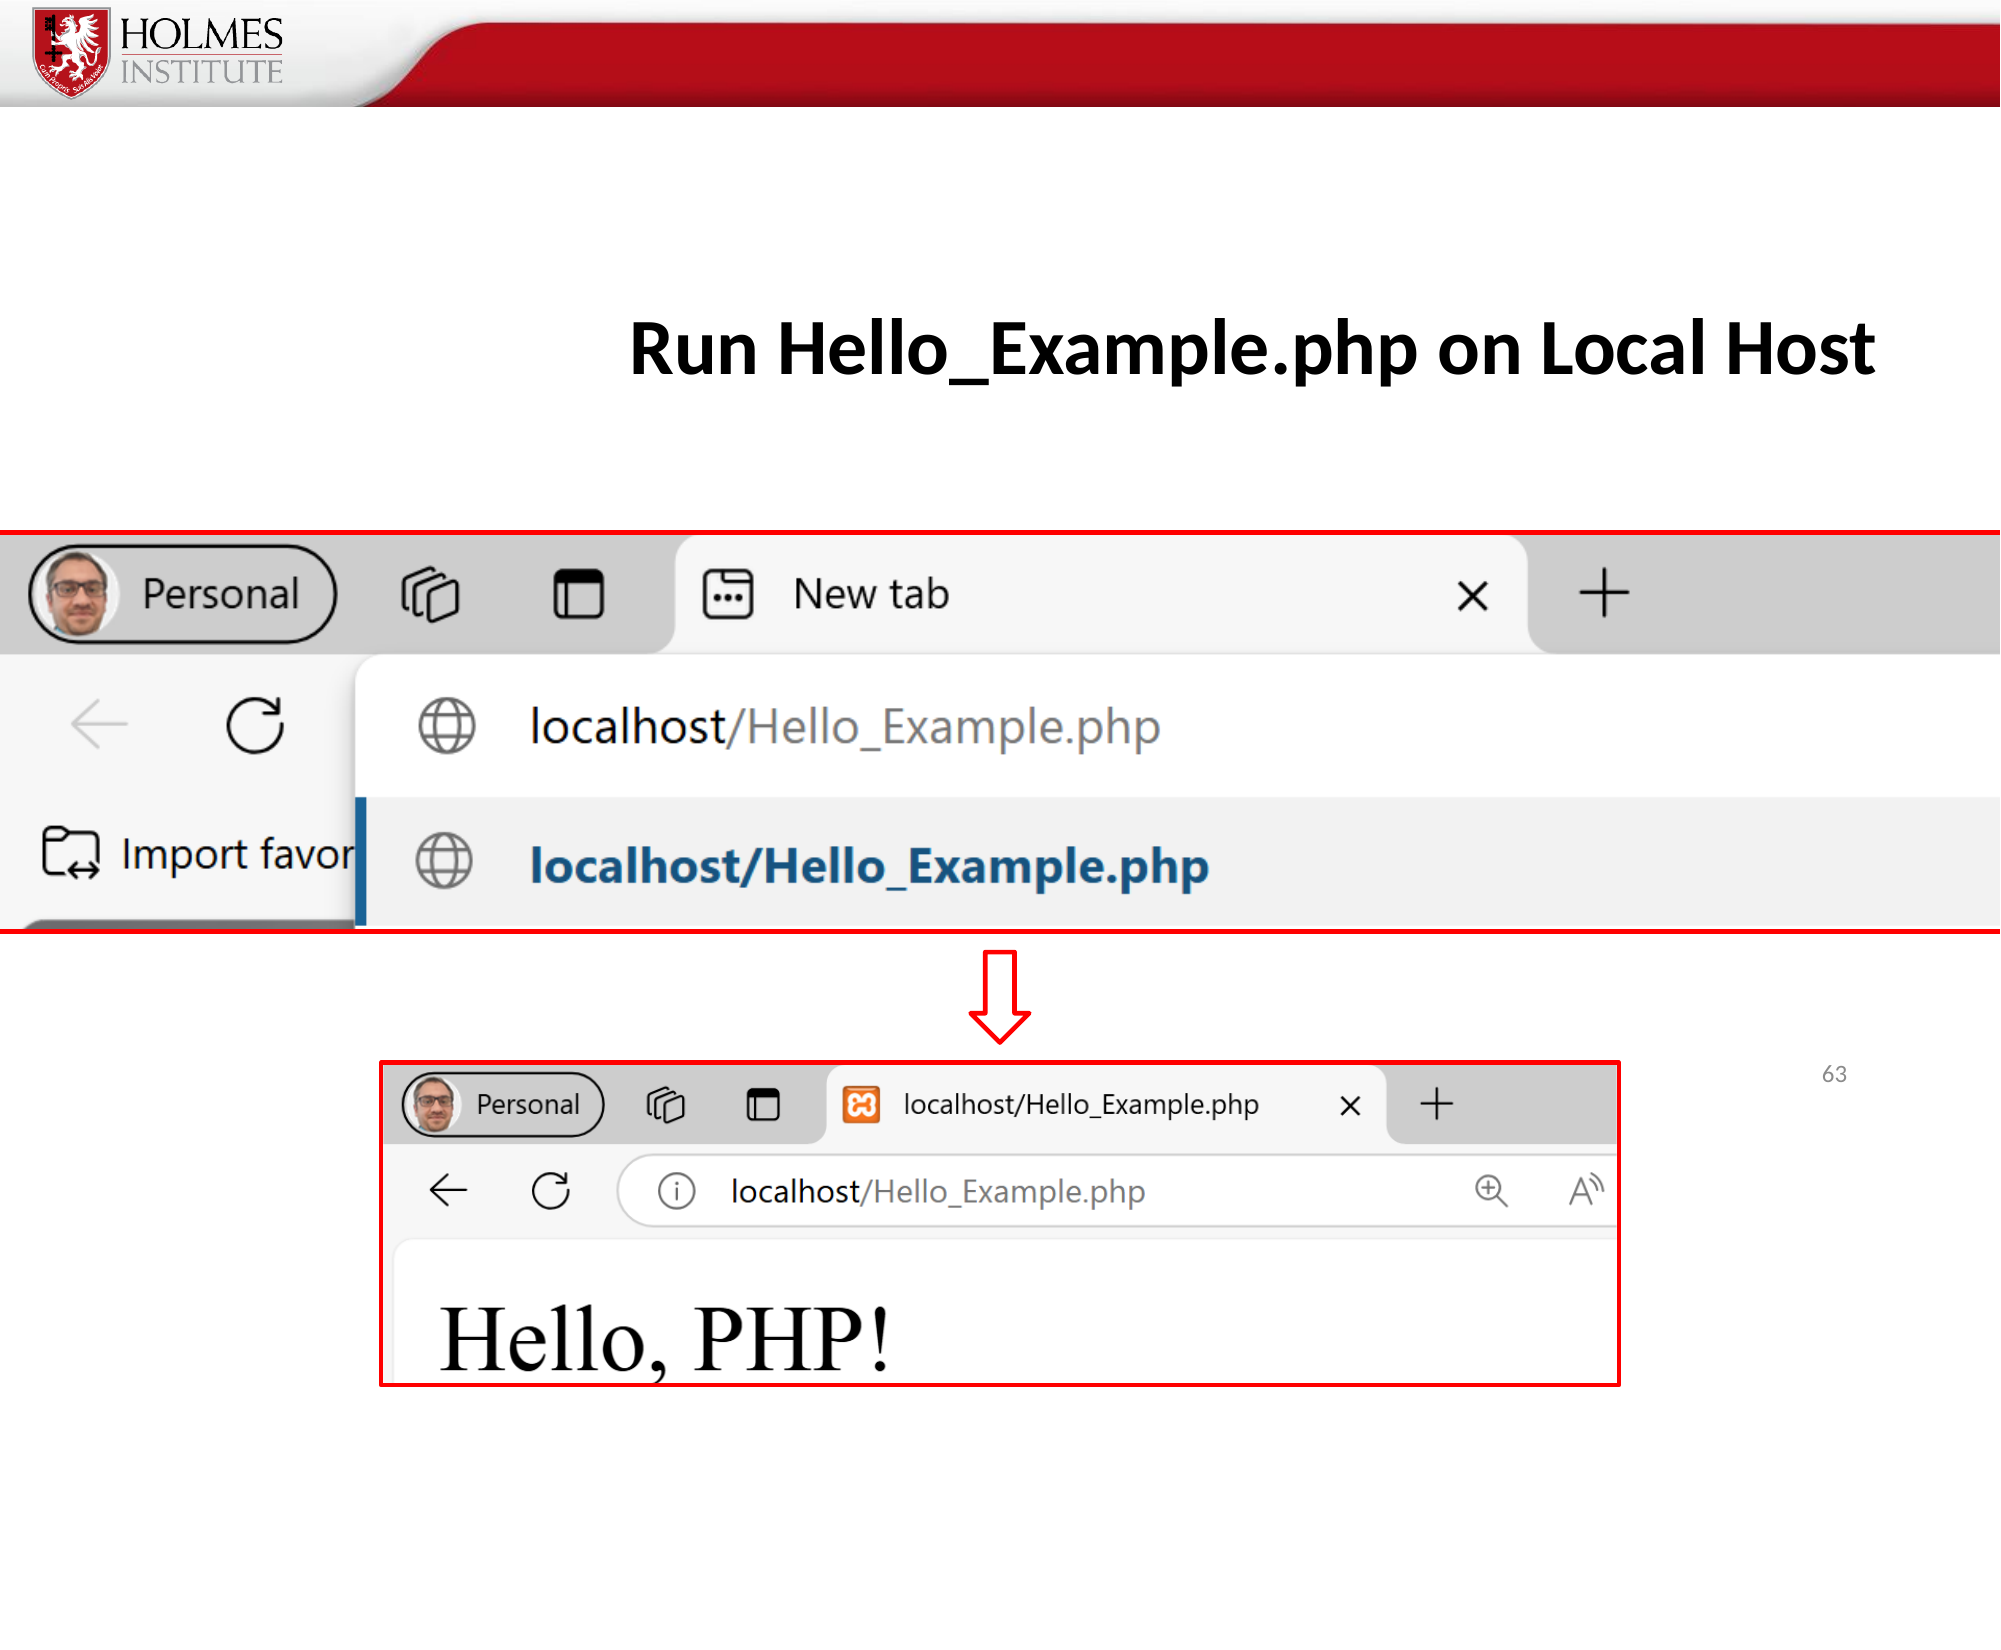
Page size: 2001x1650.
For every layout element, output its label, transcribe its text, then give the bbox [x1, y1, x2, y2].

title Run Hello_Example.php on Local Host [629, 295, 1925, 463]
picture [383, 1064, 1617, 1383]
picture [0, 534, 2000, 930]
picture [0, 0, 2000, 107]
text_box [968, 949, 1032, 1045]
slide_number 63 [1412, 1042, 1863, 1103]
